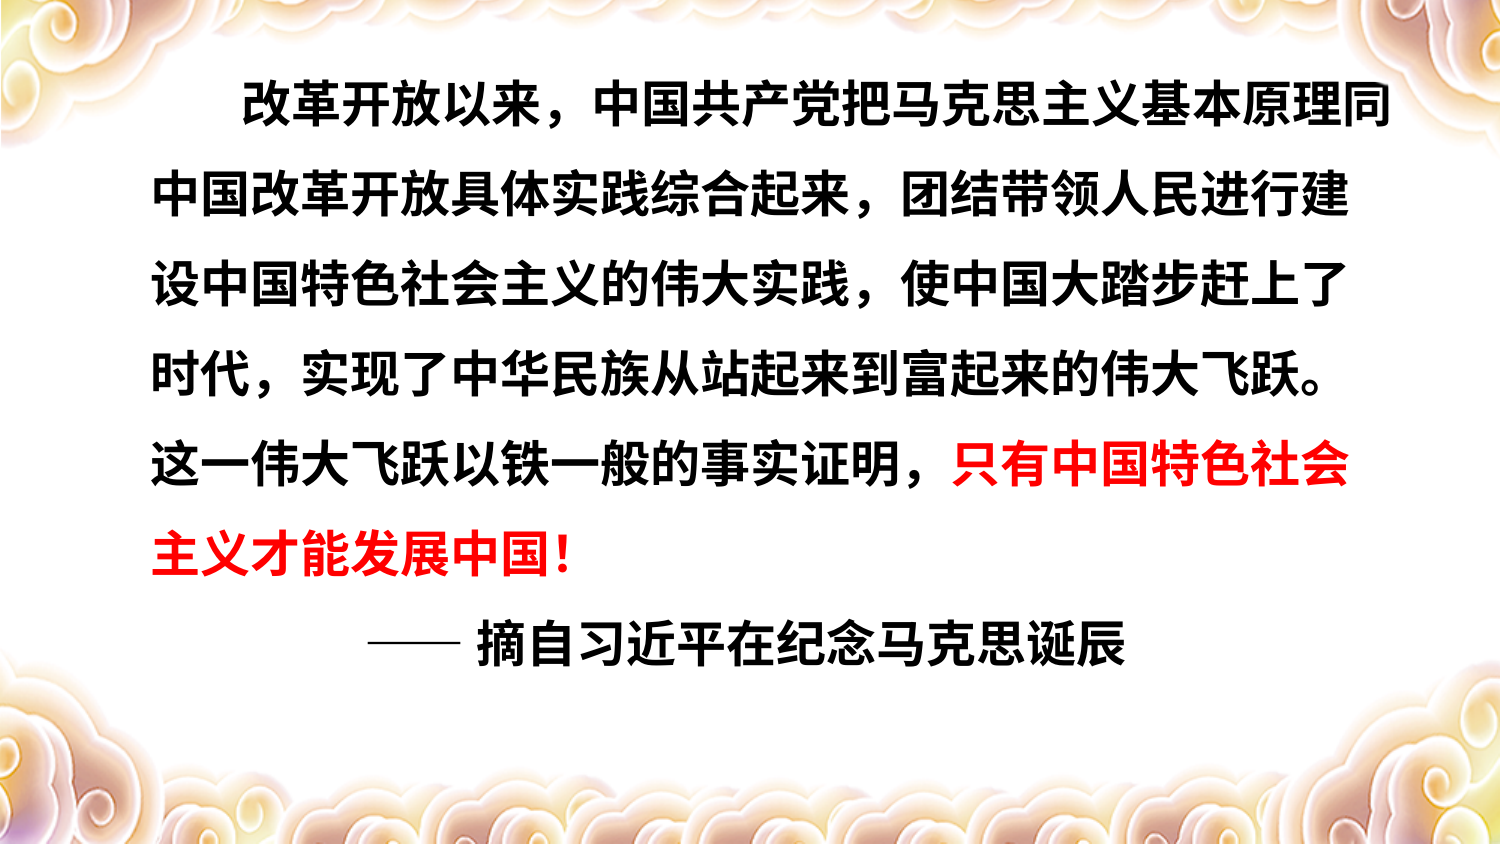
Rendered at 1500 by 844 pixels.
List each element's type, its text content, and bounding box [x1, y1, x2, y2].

picture [0, 604, 1500, 844]
text_box 改革开放以来，中国共产党把马克思主义基本原理同中国改革开放具体实践综合起来，团结带领人民进行建设中国特色社会主义的伟大实践，使中国大踏步赶上了时代，实现了中华民族从站起来到富起来的伟大飞跃。这一伟大飞跃以铁一般的事实证明，只有中国特色社会主义才能发展中国！ ——摘自习近平在纪念马克思诞辰 [136, 204, 1409, 604]
picture [0, 0, 1500, 204]
